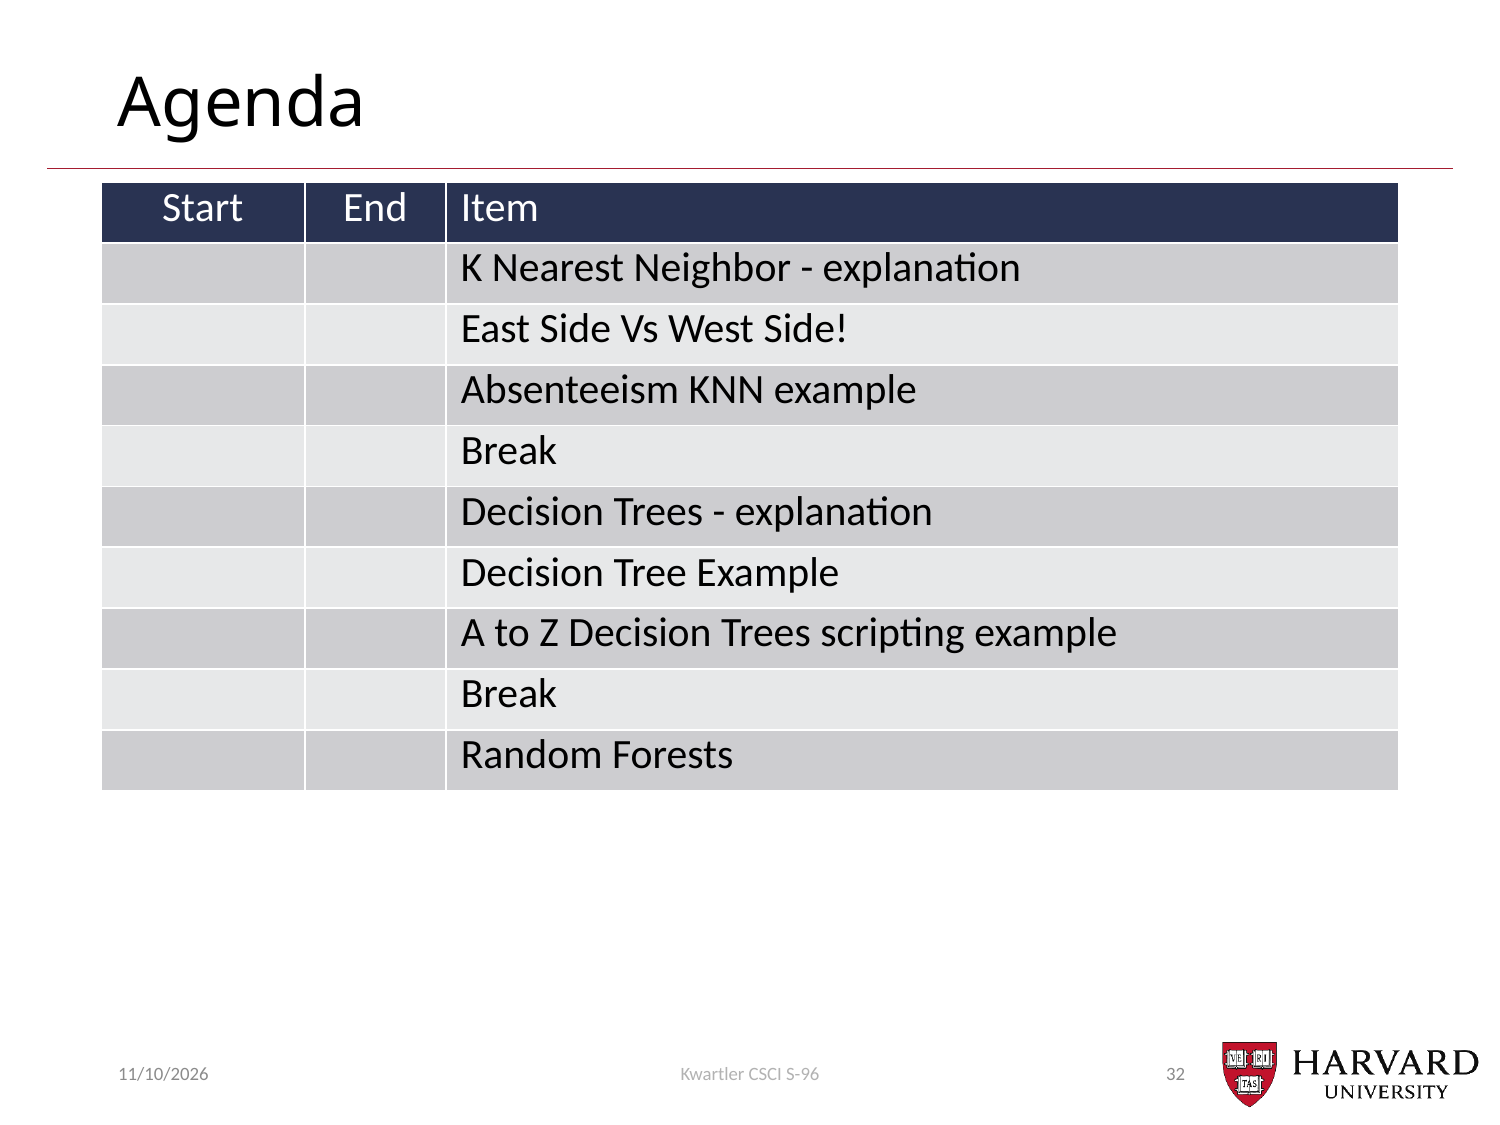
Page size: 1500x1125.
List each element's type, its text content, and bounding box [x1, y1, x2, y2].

table_cell [306, 426, 445, 486]
slide_number 32 [1059, 1042, 1200, 1103]
title Agenda [103, 59, 1397, 157]
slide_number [103, 1042, 441, 1103]
table_cell [306, 244, 445, 303]
table_cell K Nearest Neighbor - explanation [447, 244, 1398, 303]
picture [1200, 1024, 1500, 1125]
table_cell [102, 366, 304, 425]
table_header End [306, 183, 445, 242]
table_cell [102, 548, 304, 607]
table_cell [306, 548, 445, 607]
table_cell [306, 487, 445, 546]
table_cell [102, 426, 304, 486]
table_cell [306, 670, 445, 729]
table_cell [306, 609, 445, 668]
table_cell [102, 670, 304, 729]
table_header Start [102, 183, 304, 242]
table_cell [102, 487, 304, 546]
table_cell Break [447, 670, 1398, 729]
table_cell [102, 244, 304, 303]
table_header Item [447, 183, 1398, 242]
table_cell [102, 731, 304, 790]
table_cell Decision Trees - explanation [447, 487, 1398, 546]
table_cell Random Forests [447, 731, 1398, 790]
table_cell A to Z Decision Trees scripting example [447, 609, 1398, 668]
table_cell East Side Vs West Side! [447, 305, 1398, 364]
table_cell Break [447, 426, 1398, 486]
table_cell Decision Tree Example [447, 548, 1398, 607]
table_cell [102, 305, 304, 364]
table_cell Absenteeism KNN example [447, 366, 1398, 425]
table_cell [306, 731, 445, 790]
table_cell [306, 366, 445, 425]
table_cell [102, 609, 304, 668]
footer Kwartler CSCI S-96 [496, 1042, 1004, 1103]
table_cell [306, 305, 445, 364]
